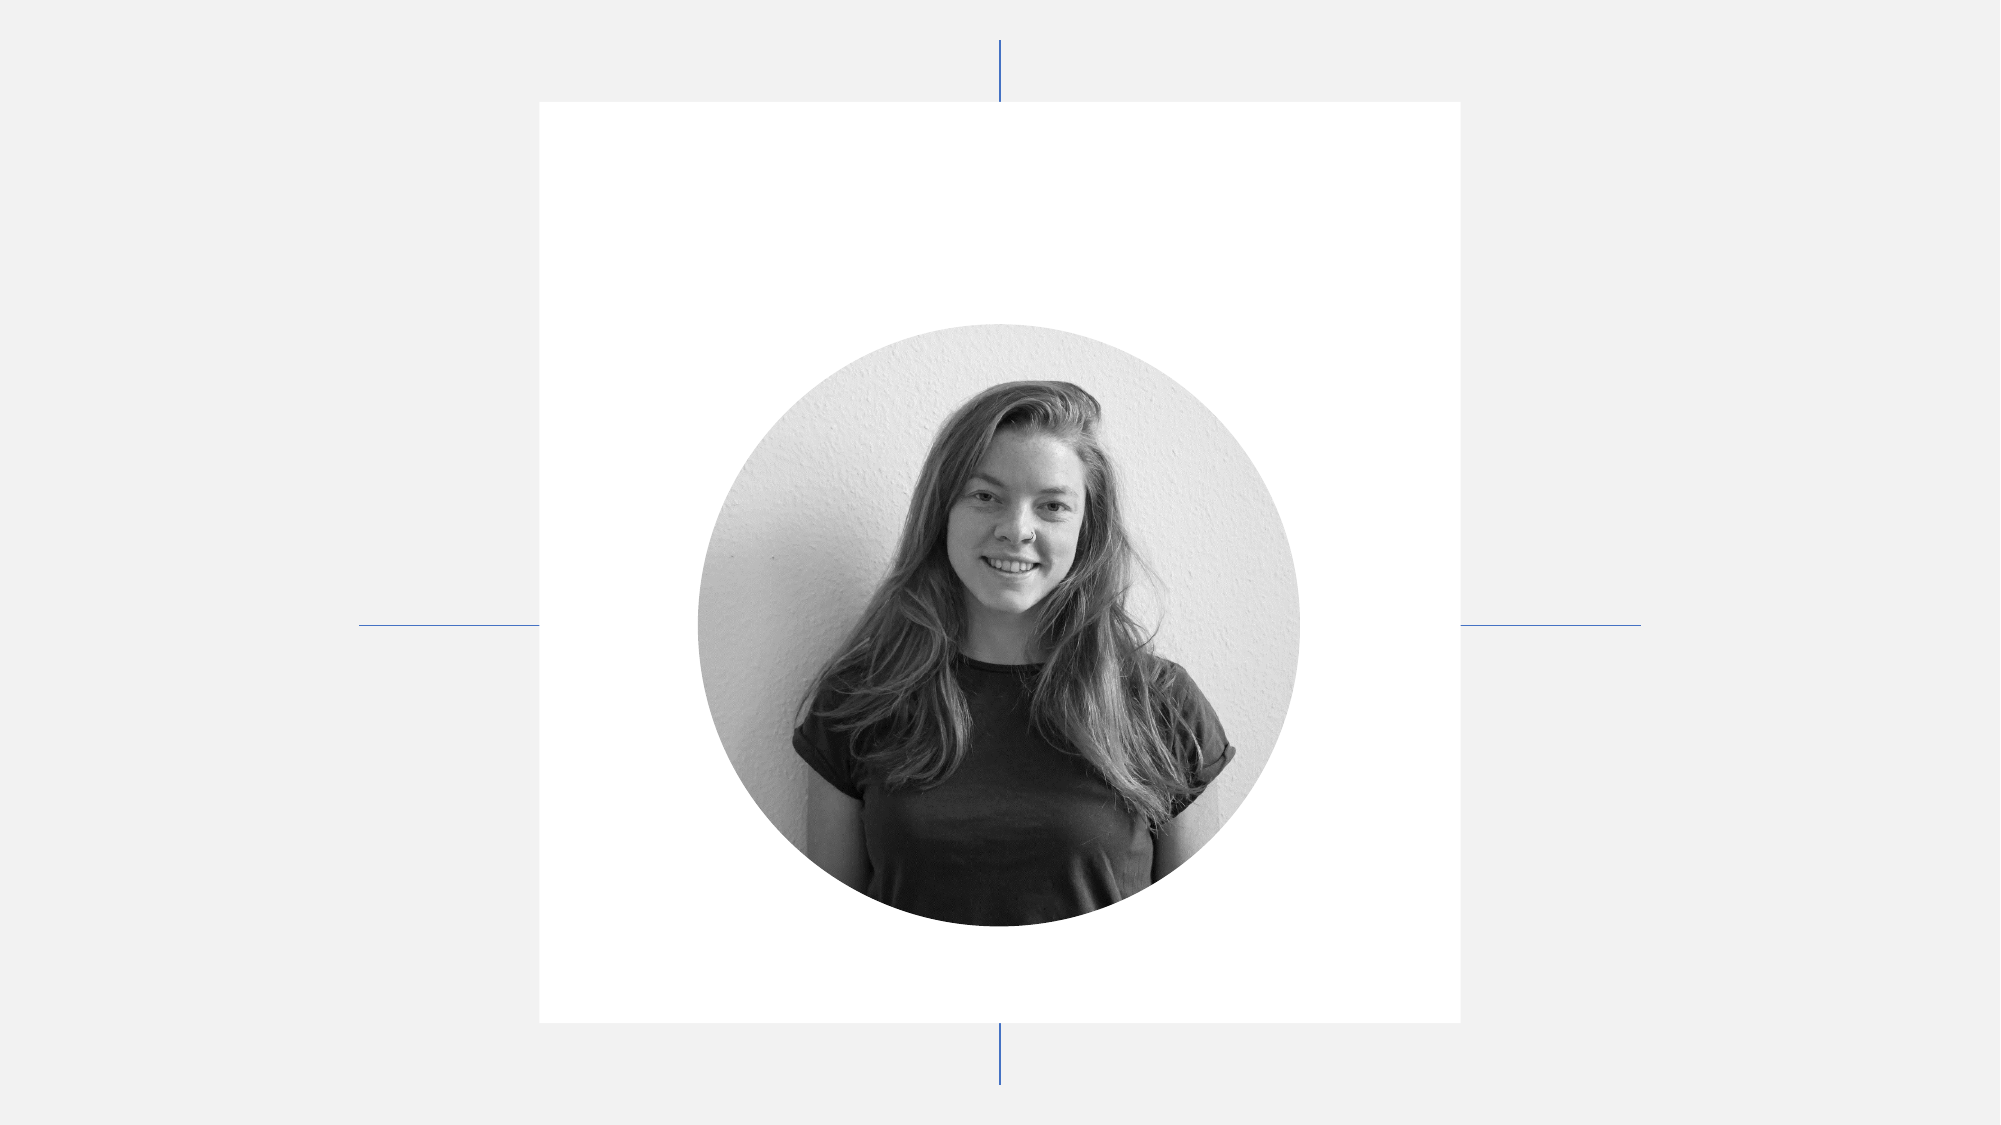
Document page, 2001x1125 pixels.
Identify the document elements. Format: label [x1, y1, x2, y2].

picture [697, 324, 1301, 927]
text_box [359, 40, 1641, 1085]
